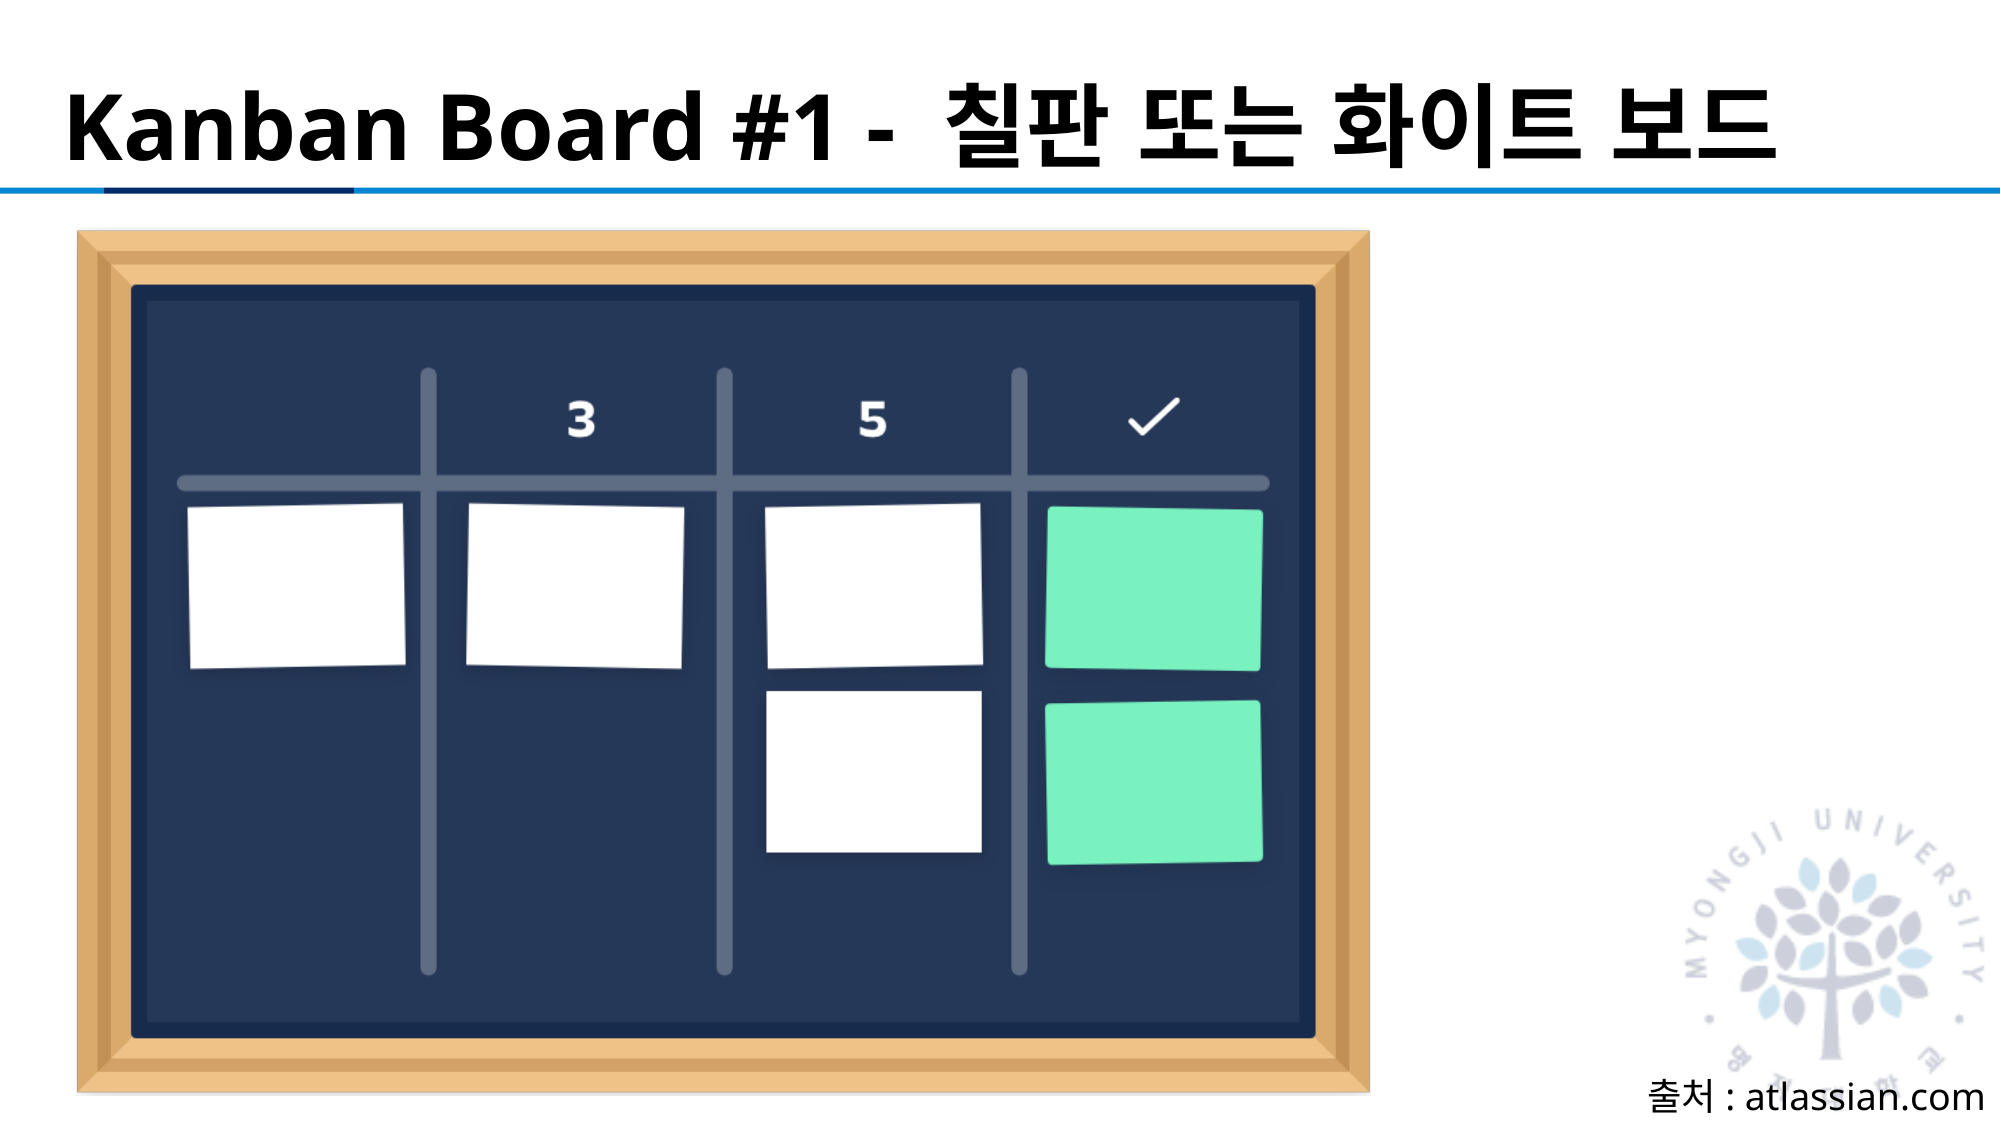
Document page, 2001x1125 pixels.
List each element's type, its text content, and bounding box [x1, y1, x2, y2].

picture [75, 227, 1371, 1096]
title Kanban Board #1 - 칠판 또는 화이트 보드 [47, 59, 1945, 188]
text_box 출처: atlassian.com [1632, 1065, 2000, 1125]
